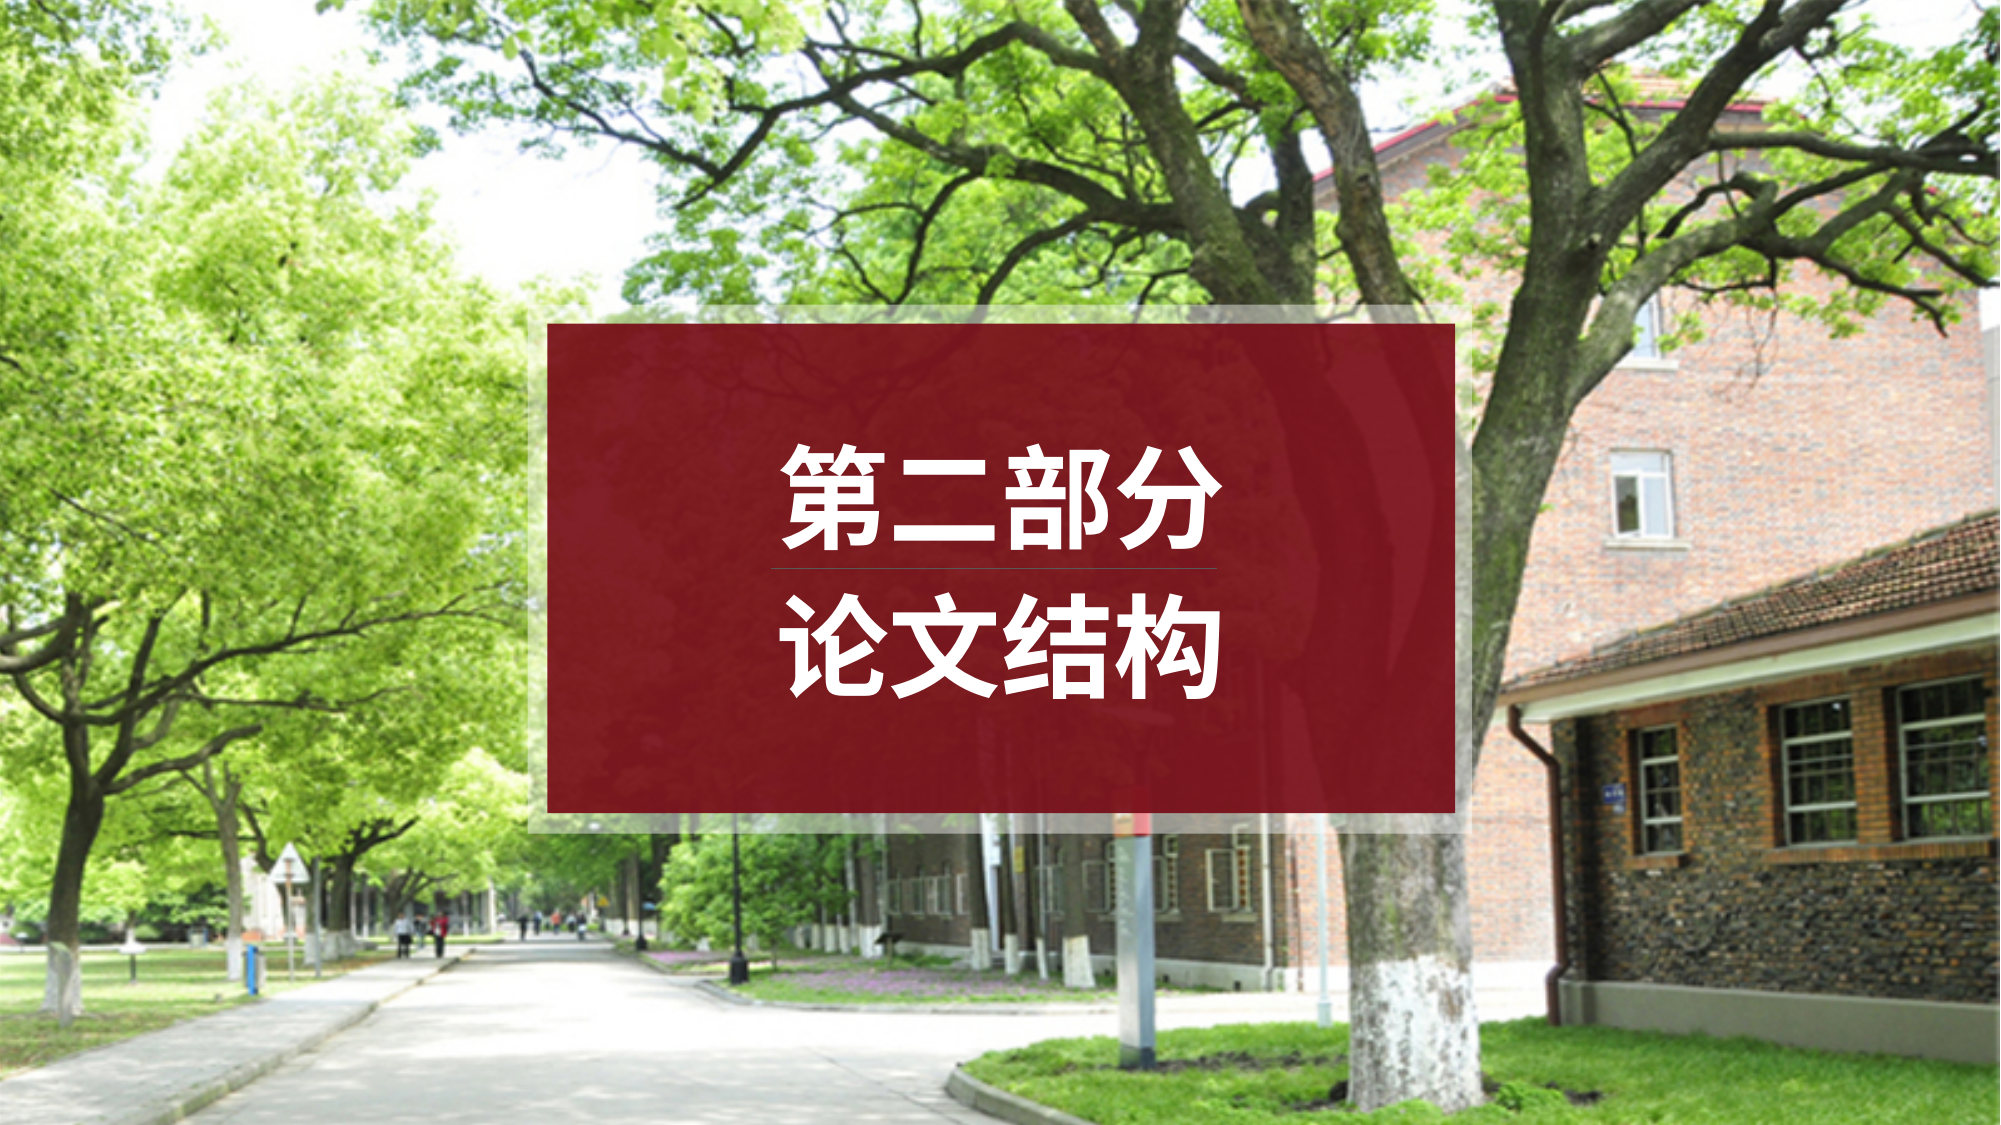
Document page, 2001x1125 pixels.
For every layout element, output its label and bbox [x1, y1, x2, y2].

picture [0, 0, 2000, 1125]
text_box [527, 304, 1473, 834]
